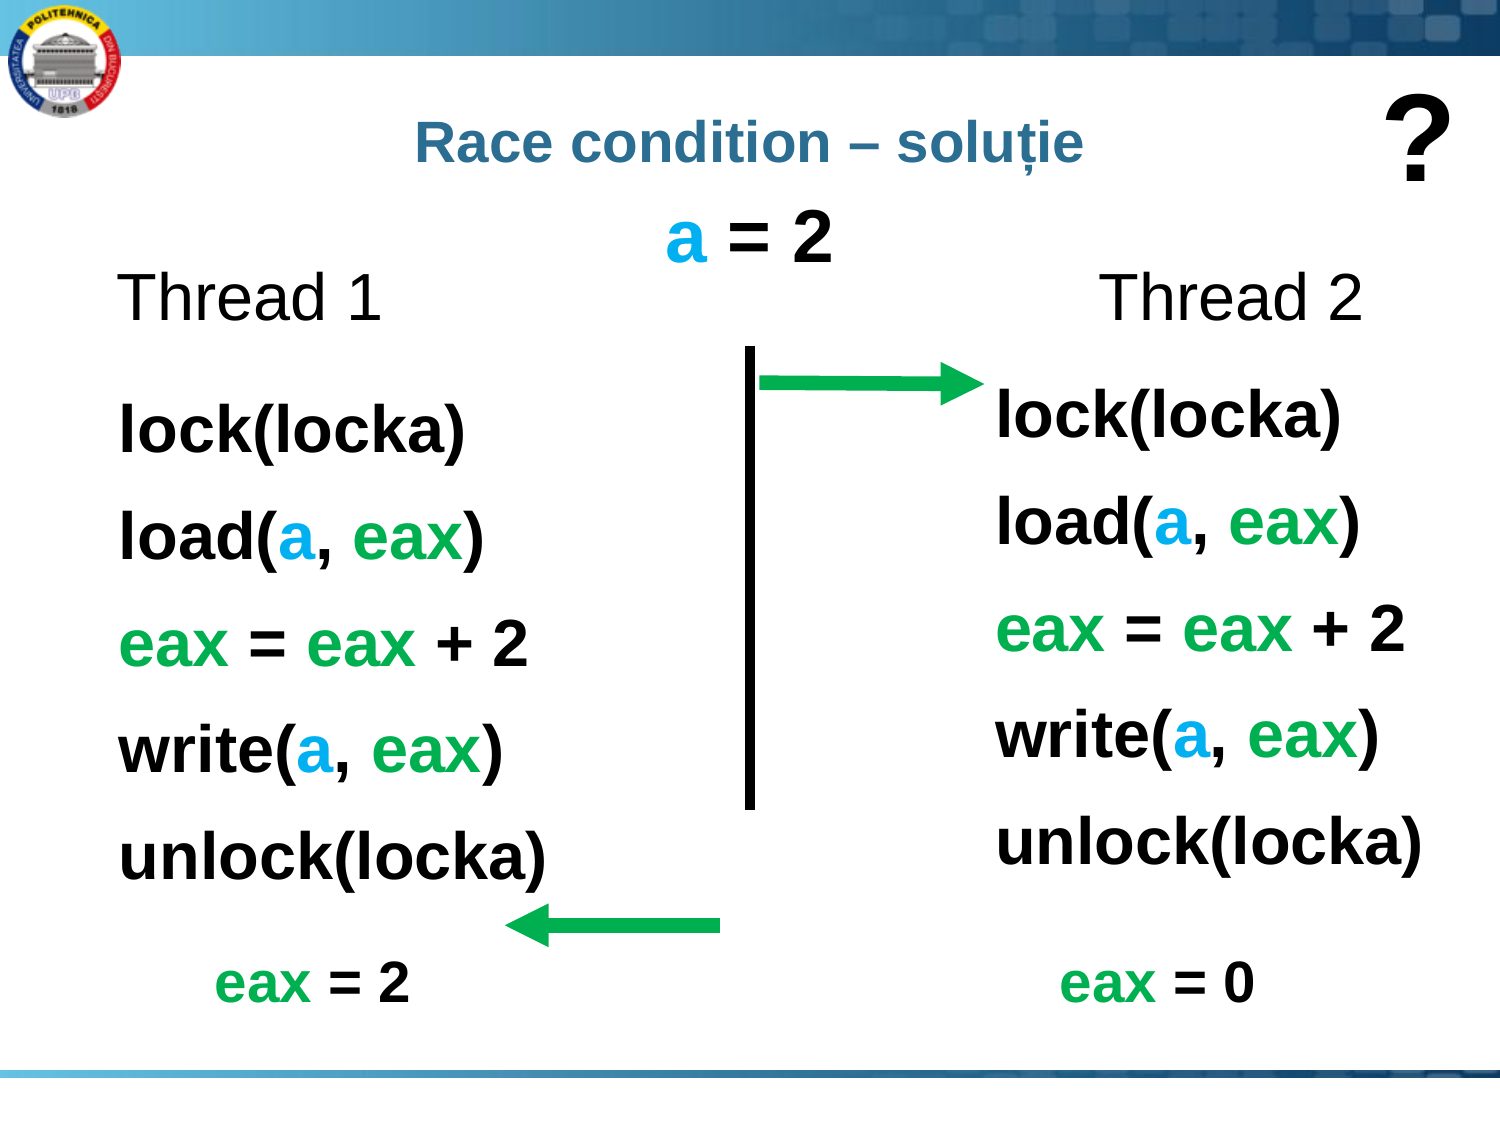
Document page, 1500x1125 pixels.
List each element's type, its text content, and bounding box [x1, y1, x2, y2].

title Race condition – soluție [51, 102, 1365, 178]
text_box eax = 0 [1045, 937, 1361, 1022]
text_box ? [1365, 49, 1472, 215]
text_box Thread 1 [116, 246, 505, 346]
list lock(locka) load(a, eax) eax = eax + 2 write(a, eax) unlock(locka) [118, 378, 597, 922]
text_box lock(locka) load(a, eax) eax = eax + 2 write(a, eax) unlock(locka) [995, 363, 1473, 907]
text_box a = 2 [650, 180, 850, 286]
text_box Thread 2 [1098, 246, 1487, 346]
picture [0, 1070, 1500, 1078]
text_box eax = 2 [199, 937, 516, 1022]
picture [0, 0, 1500, 118]
